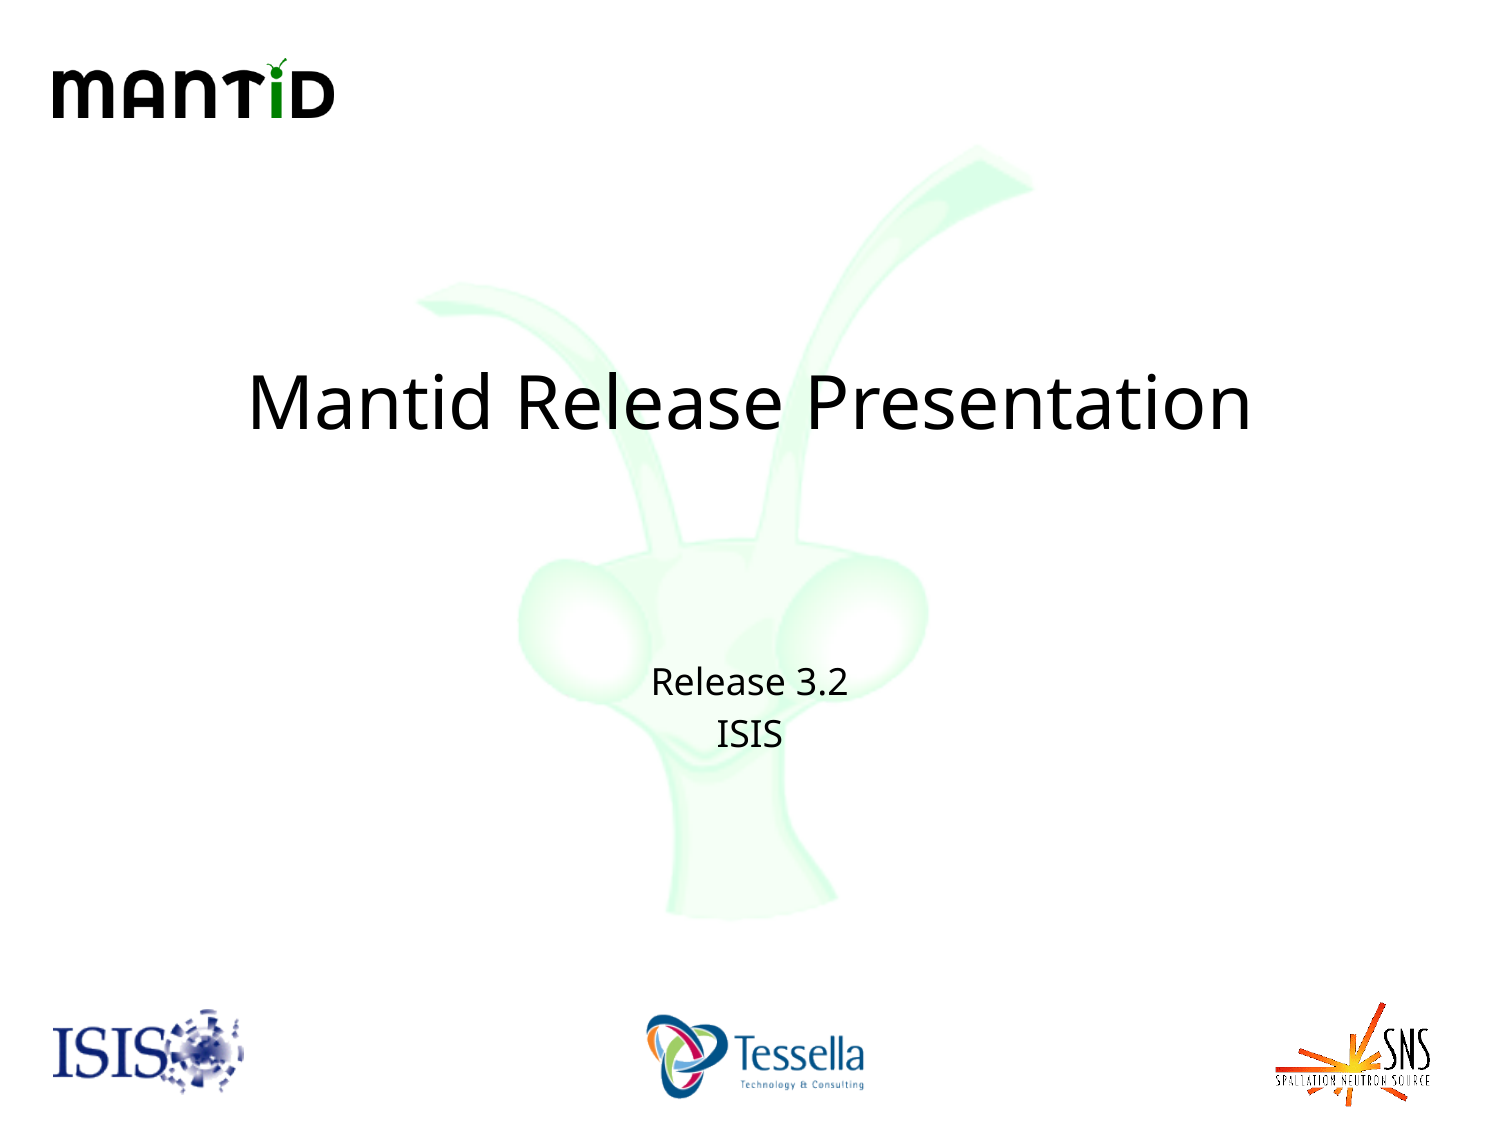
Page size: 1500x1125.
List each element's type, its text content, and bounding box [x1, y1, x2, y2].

title Mantid Release Presentation [112, 278, 1388, 520]
picture [641, 1011, 869, 1102]
picture [1269, 1000, 1430, 1107]
picture [53, 58, 334, 118]
subtitle Release 3.2 ISIS [225, 562, 1275, 850]
picture [53, 1009, 244, 1095]
